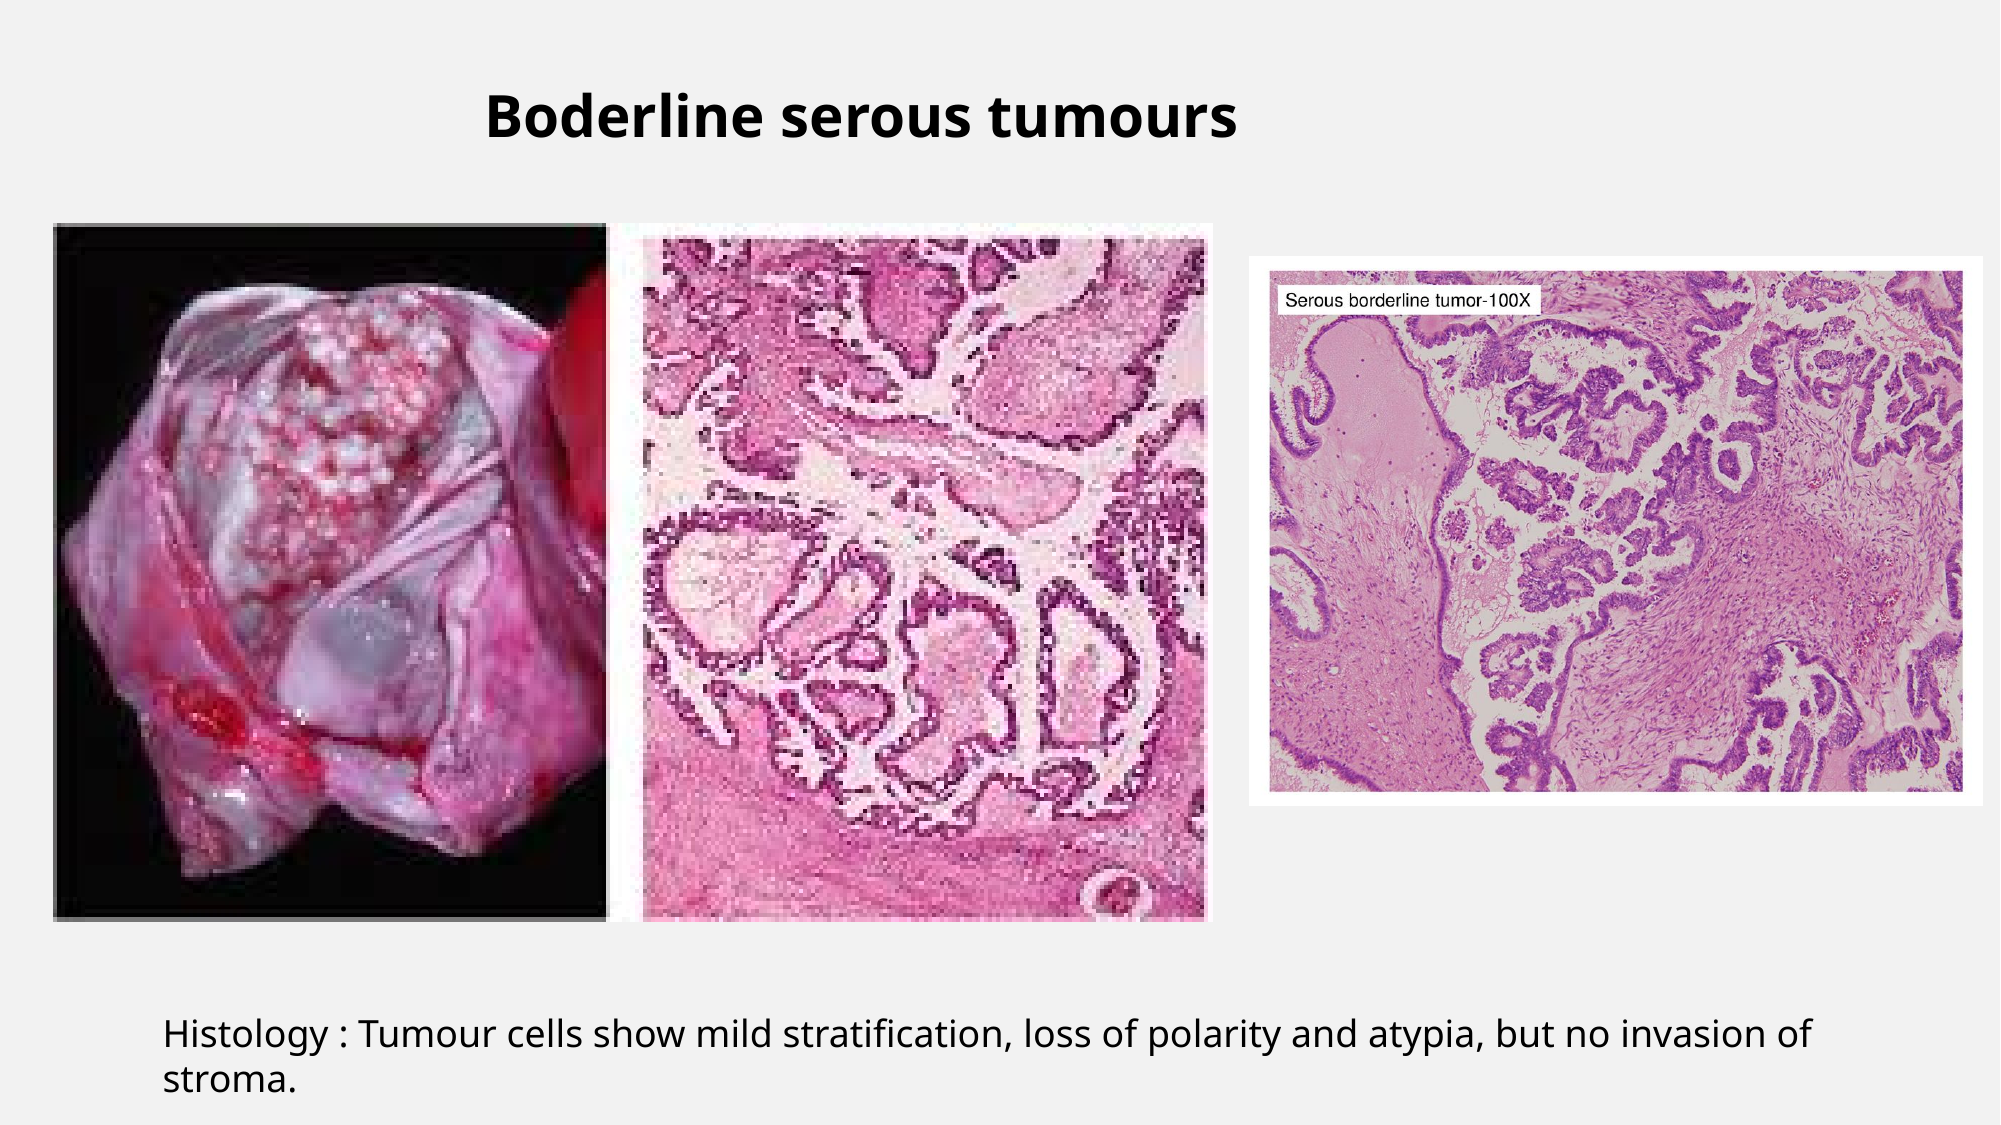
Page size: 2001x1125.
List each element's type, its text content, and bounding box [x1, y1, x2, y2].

text_box Boderline serous tumours [469, 71, 1286, 157]
text_box Histology : Tumour cells show mild stratification, loss of polarity and atypia, but no invasion of stroma. [147, 1002, 1905, 1108]
picture [1249, 256, 1983, 806]
picture [53, 223, 1213, 922]
